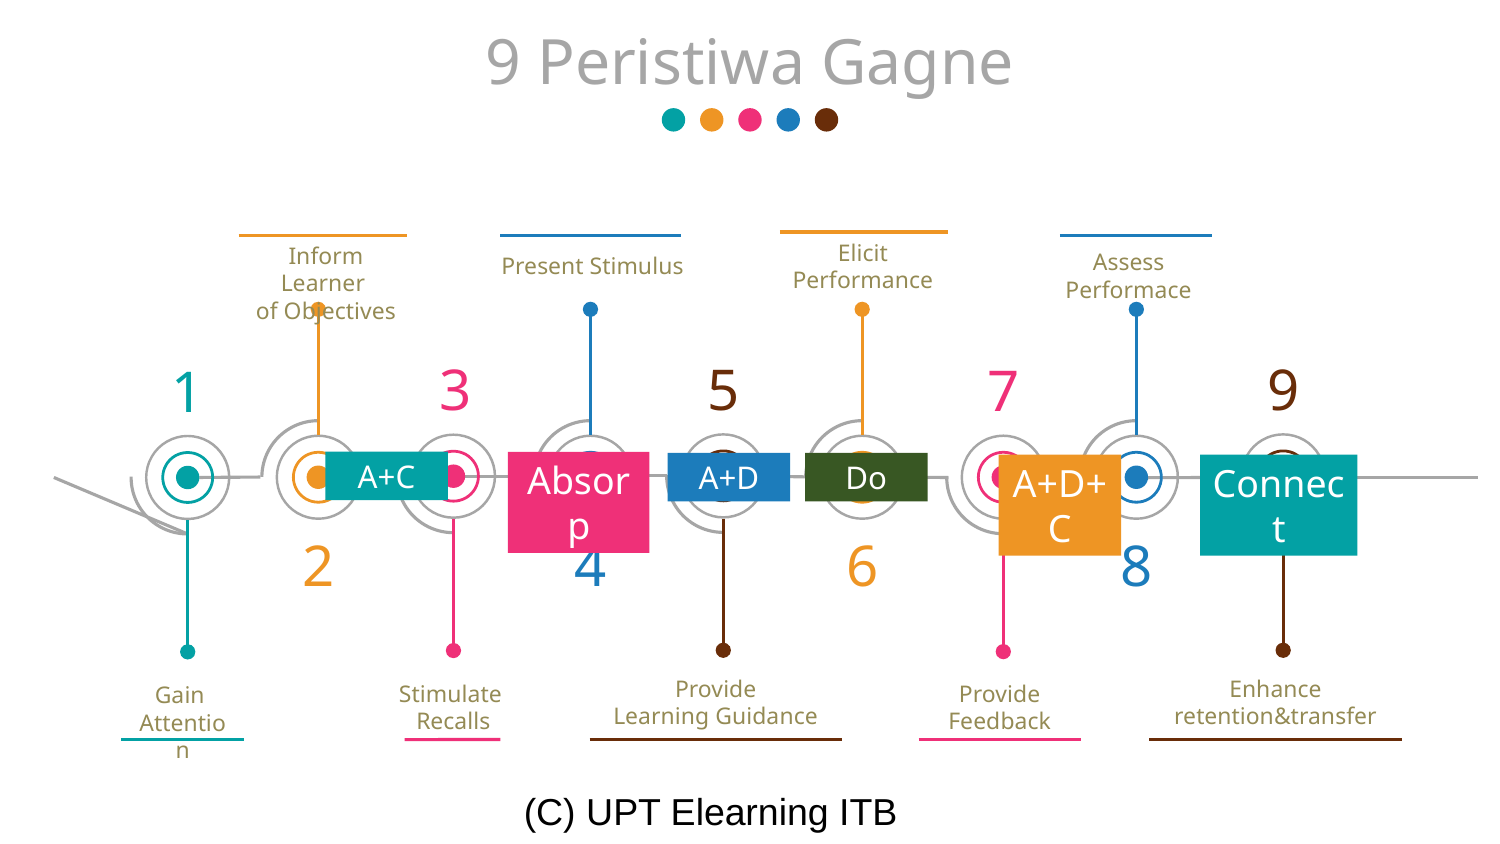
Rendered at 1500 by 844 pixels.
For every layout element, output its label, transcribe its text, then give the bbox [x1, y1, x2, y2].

text_box [993, 642, 1013, 662]
text_box Provide Learning Guidance [596, 668, 835, 735]
text_box [672, 502, 720, 533]
footer (C) UPT Elearning ITB [512, 782, 988, 827]
text_box [810, 420, 857, 452]
text_box [281, 440, 319, 478]
text_box [1122, 485, 1181, 523]
text_box 9 Peristiwa Gagne [302, 16, 1198, 103]
text_box Elicit Performance [777, 232, 949, 299]
text_box [974, 448, 1020, 506]
text_box [426, 501, 454, 514]
text_box Enhance retention&transfer [1156, 668, 1395, 735]
text_box [1098, 432, 1182, 475]
text_box Connect [1200, 454, 1358, 556]
text_box [159, 449, 217, 506]
text_box [1122, 463, 1150, 492]
text_box [416, 484, 498, 521]
text_box [173, 463, 202, 492]
text_box Stimulate Recalls [351, 673, 556, 740]
text_box [448, 490, 454, 497]
text_box [848, 502, 877, 506]
text_box Provide Feedback [918, 673, 1081, 738]
text_box [130, 476, 185, 529]
text_box 4 [497, 524, 684, 604]
text_box [989, 464, 998, 490]
text_box 7 [910, 350, 1097, 429]
text_box [824, 502, 900, 523]
text_box Absorp [507, 451, 650, 553]
text_box [1119, 448, 1165, 475]
text_box [448, 462, 468, 490]
text_box [440, 447, 482, 475]
text_box Assess Performace [1029, 242, 1228, 309]
text_box [149, 520, 183, 535]
text_box [580, 299, 601, 319]
text_box [261, 420, 313, 477]
text_box 3 [362, 349, 549, 428]
text_box 9 [1189, 348, 1377, 428]
text_box [142, 432, 233, 523]
text_box [443, 641, 464, 661]
text_box [1244, 431, 1323, 454]
text_box [416, 431, 499, 475]
text_box Do [805, 452, 928, 502]
text_box [1122, 485, 1164, 506]
text_box Gain Attention [121, 745, 245, 769]
text_box [852, 299, 872, 318]
text_box [401, 501, 452, 534]
text_box [849, 448, 876, 452]
text_box Present Stimulus [472, 246, 713, 285]
text_box Gain Attention [121, 675, 245, 739]
text_box [697, 502, 724, 513]
text_box [304, 463, 325, 492]
text_box [707, 447, 739, 452]
text_box [564, 440, 592, 451]
text_box [439, 484, 481, 505]
text_box A+D+C [998, 454, 1122, 556]
text_box [1084, 420, 1131, 454]
text_box [1265, 447, 1302, 454]
text_box 6 [768, 524, 956, 604]
text_box [554, 432, 627, 451]
text_box A+D [667, 452, 791, 502]
text_box [1122, 456, 1137, 473]
text_box [1137, 309, 1147, 318]
text_box [685, 431, 762, 452]
text_box [686, 502, 760, 521]
text_box [1126, 309, 1136, 318]
text_box 8 [1043, 524, 1230, 604]
text_box [289, 448, 334, 506]
text_box [178, 643, 198, 662]
text_box [539, 420, 586, 451]
text_box [713, 641, 733, 660]
text_box 1 [94, 350, 281, 429]
text_box [825, 432, 900, 452]
text_box [958, 432, 1042, 522]
text_box [946, 476, 998, 535]
text_box A+C [325, 451, 448, 501]
text_box 2 [225, 524, 412, 604]
text_box [1273, 641, 1293, 660]
text_box [150, 476, 188, 515]
text_box Inform Learner of Objectives [232, 235, 420, 330]
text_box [661, 107, 839, 132]
text_box [835, 440, 863, 452]
text_box [273, 432, 357, 523]
text_box [1107, 440, 1137, 454]
text_box 5 [630, 348, 817, 428]
